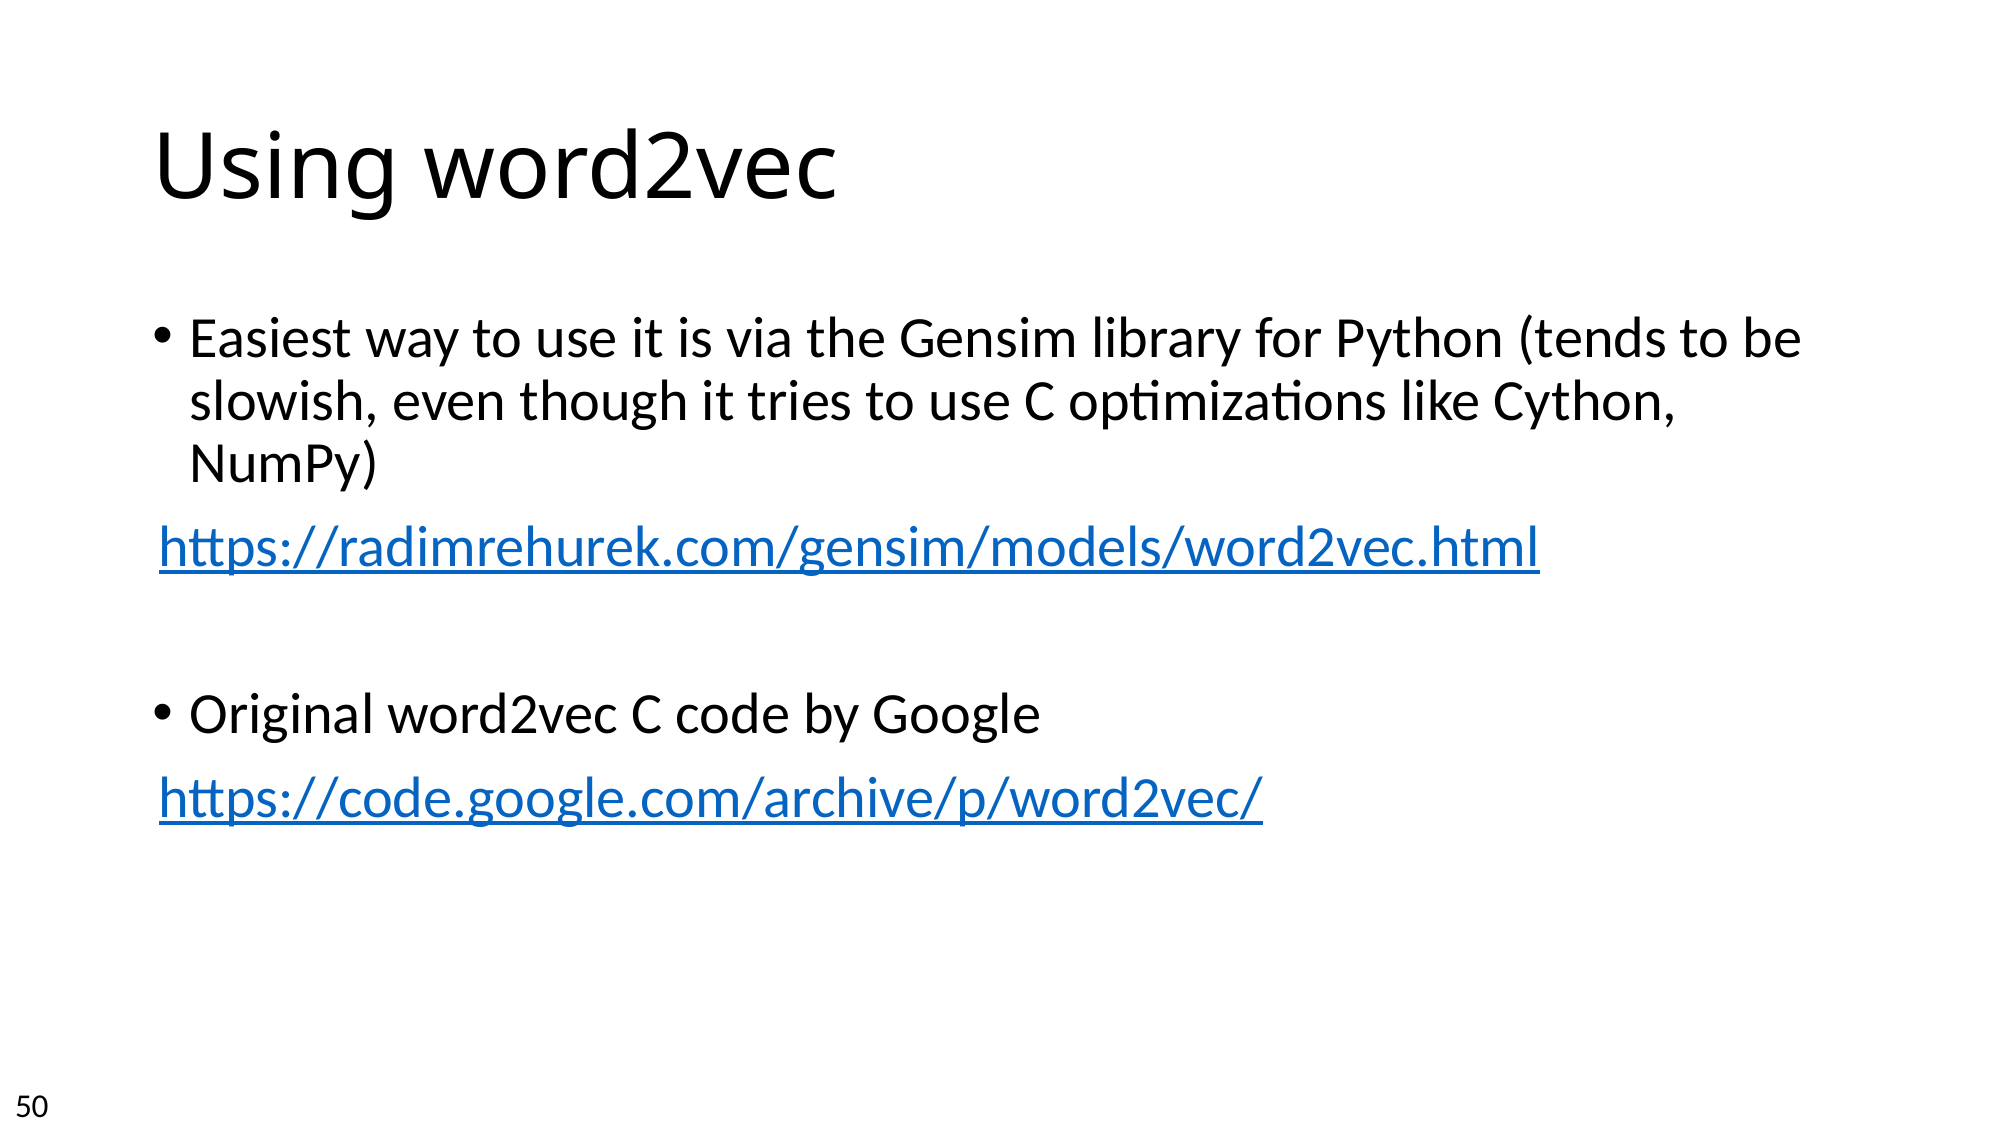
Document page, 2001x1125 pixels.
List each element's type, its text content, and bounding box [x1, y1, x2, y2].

title Using word2vec [137, 59, 1863, 278]
list Easiest way to use it is via the Gensim library for Python (tends to be slowish, even though it tries to use C optimizations like Cython, NumPy) https://radimrehurek.com/gensim/models/word2vec.html Original word2vec C code by Google https://code.google.com/archive/p/word2vec/ [137, 299, 1863, 1014]
